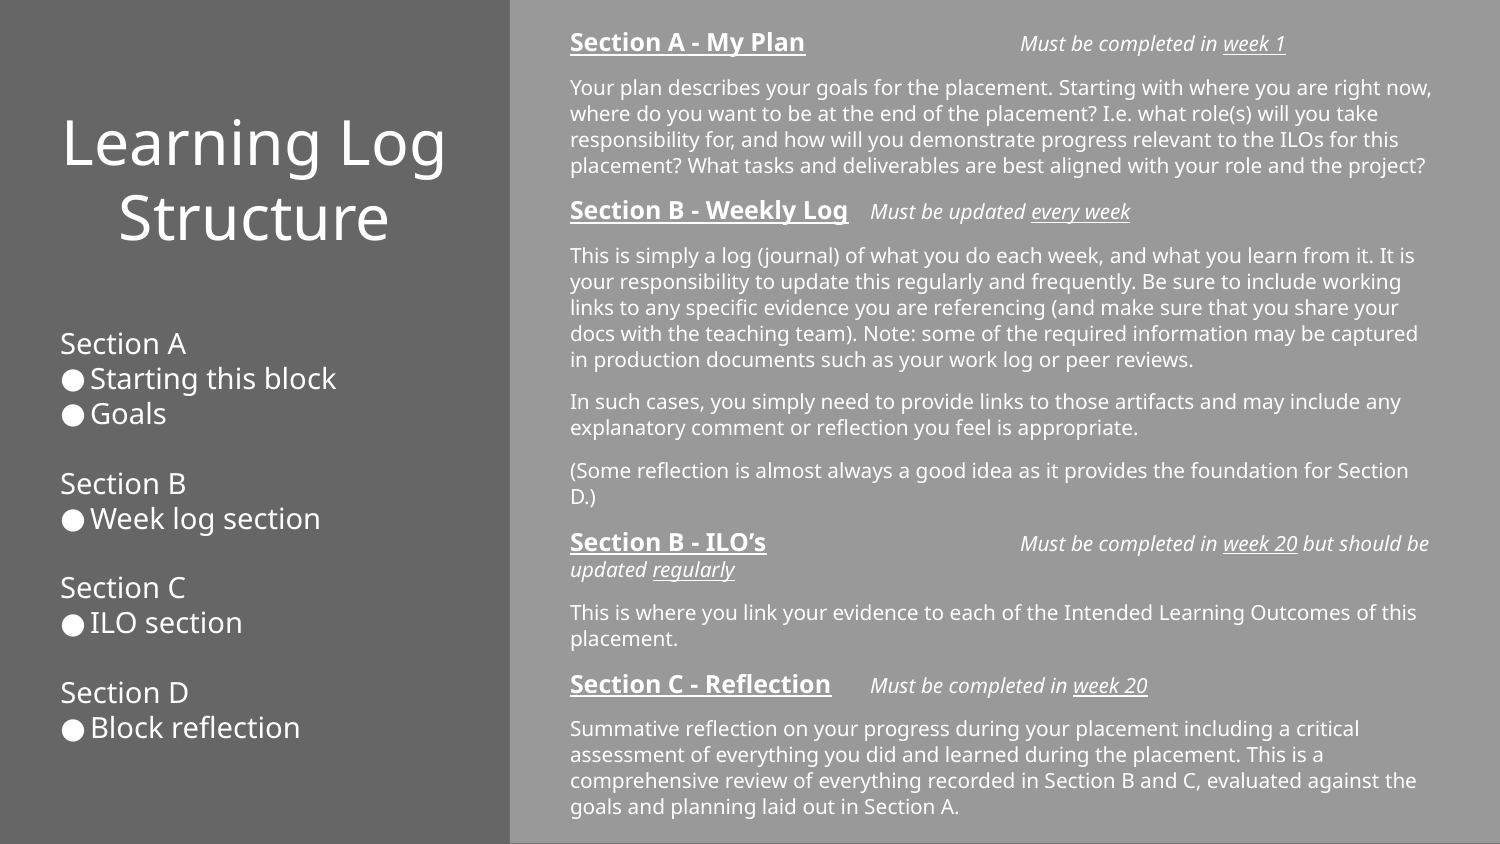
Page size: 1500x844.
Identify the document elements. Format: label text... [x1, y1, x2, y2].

subtitle Section A Starting this block Goals Section B Week log section Section C ILO section Section D Block reflection [45, 305, 465, 800]
title Learning Log Structure [45, 50, 465, 305]
list Section A - My Plan Must be completed in week 1 Your plan describes your goals for the placement. Starting with where you are right now, where do you want to be at the end of the placement? I.e. what role(s) will you take responsibility for, and how will you demonstrate progress relevant to the ILOs for this placement? What tasks and deliverables are best aligned with your role and the project? Section B - Weekly Log Must be updated every week This is simply a log (journal) of what you do each week, and what you learn from it. It is your responsibility to update this regularly and frequently. Be sure to include working links to any specific evidence you are referencing (and make sure that you share your docs with the teaching team). Note: some of the required information may be captured in production documents such as your work log or peer reviews. In such cases, you simply need to provide links to those artifacts and may include any explanatory comment or reflection you feel is appropriate. (Some reflection is almost always a good idea as it provides the foundation for Section D.) Section B - ILO’s Must be completed in week 20 but should be updated regularly This is where you link your evidence to each of the Intended Learning Outcomes of this placement. Section C - Reflection Must be completed in week 20 Summative reflection on your progress during your placement including a critical assessment of everything you did and learned during the placement. This is a comprehensive review of everything recorded in Section B and C, evaluated against the goals and planning laid out in Section A. [555, 45, 1455, 800]
